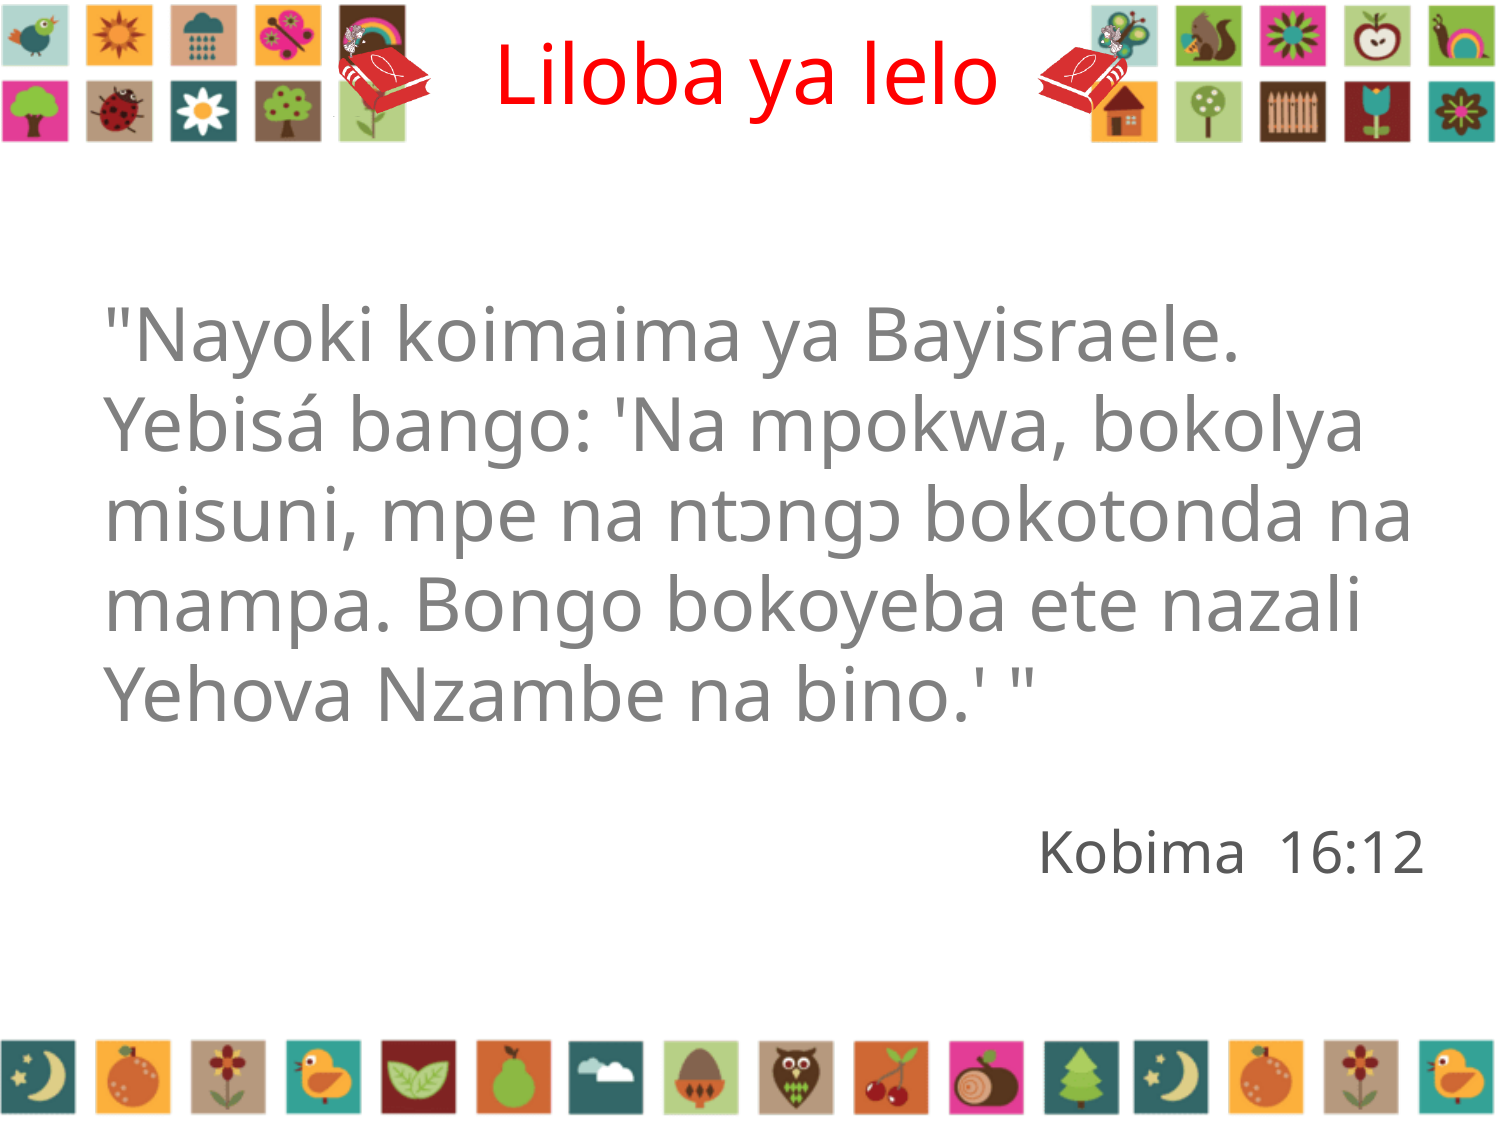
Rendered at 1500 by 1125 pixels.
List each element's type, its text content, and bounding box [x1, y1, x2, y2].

text_box Liloba ya lelo [425, 13, 1078, 129]
picture [1005, 3, 1500, 150]
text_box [0, 1028, 1500, 1118]
text_box Kobima 16:12 [808, 807, 1441, 893]
picture [0, 3, 463, 150]
text_box "Nayoki koimaima ya Bayisraele. Yebisá bango: 'Na mpokwa, bokolya misuni, mpe na ntɔngɔ bokotonda na mampa. Bongo bokoyeba ete nazali Yehova Nzambe na bino.' " [88, 278, 1436, 744]
